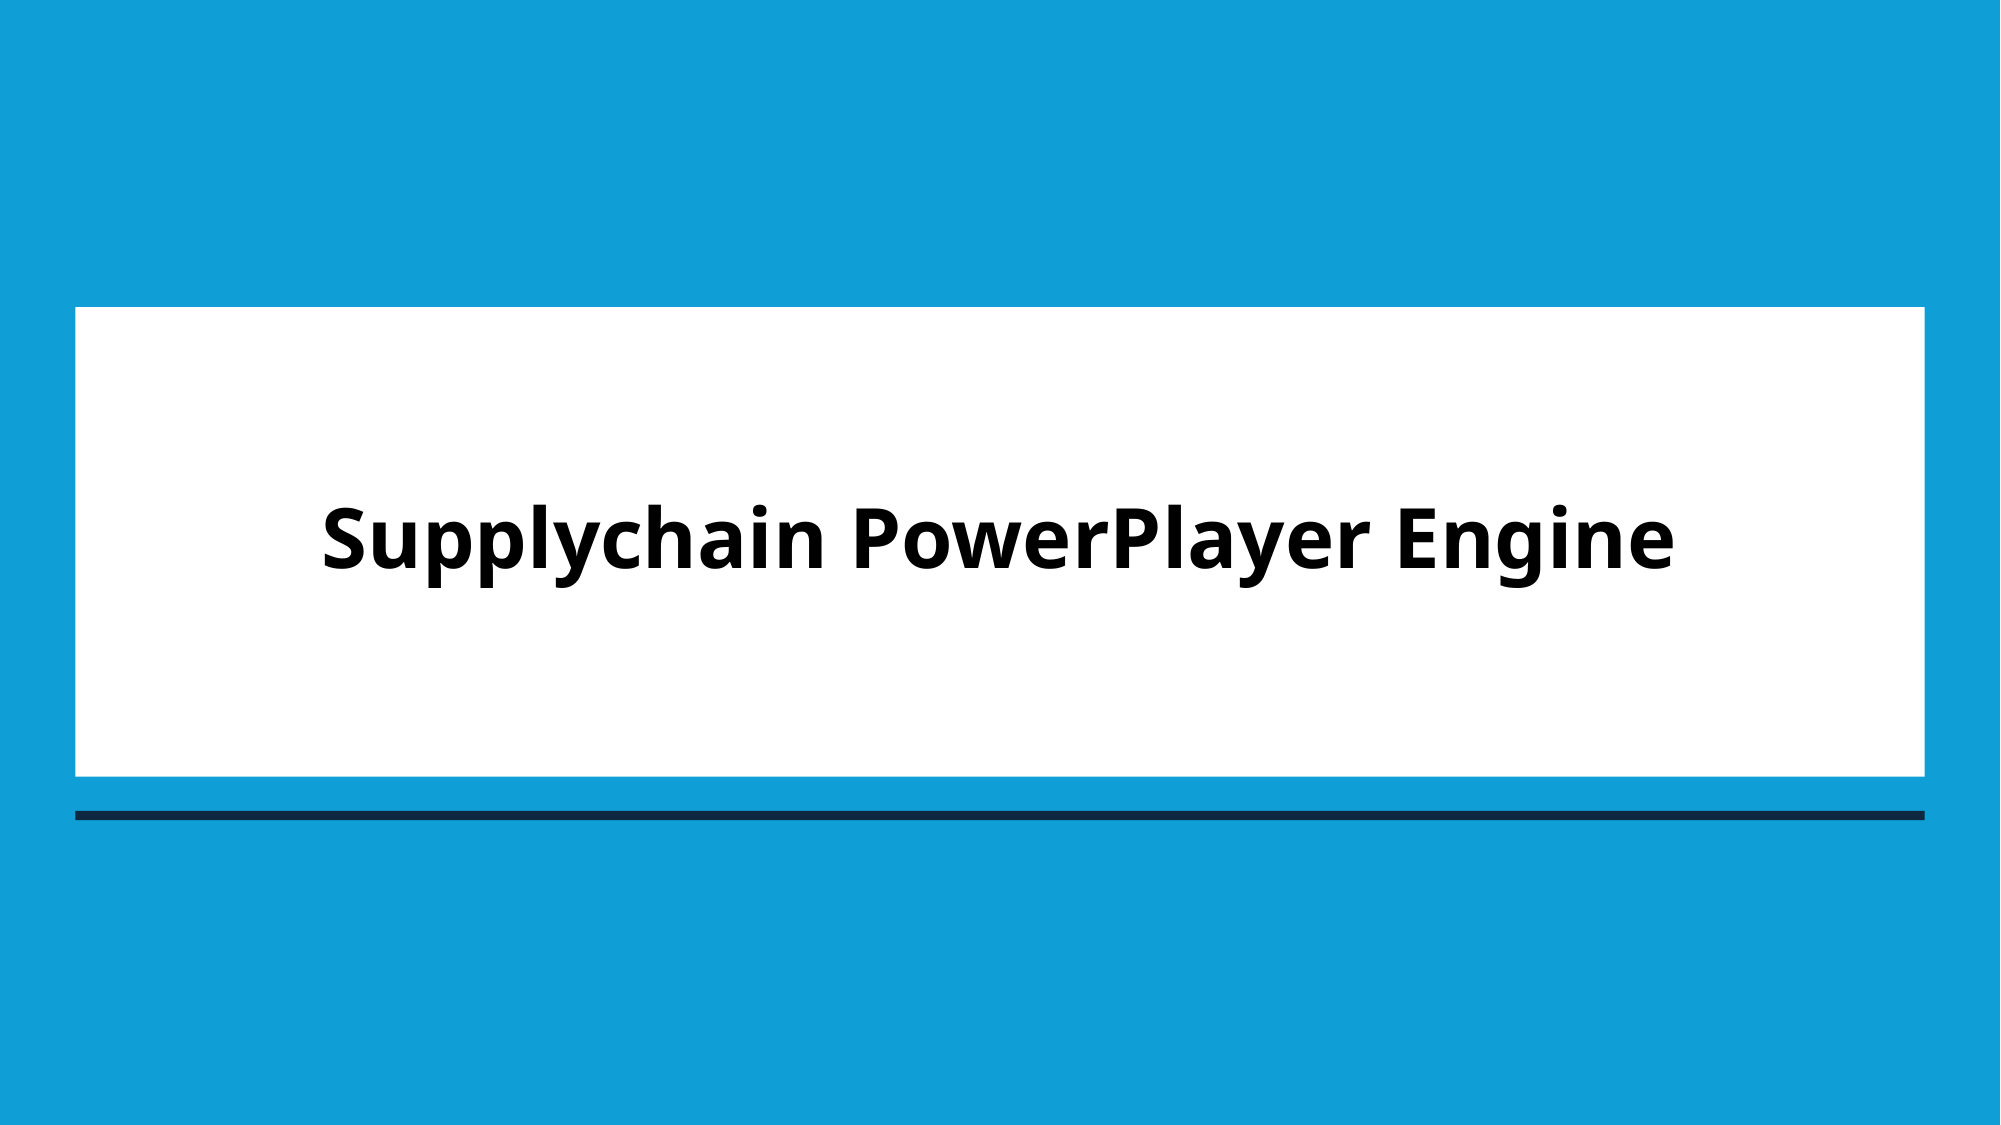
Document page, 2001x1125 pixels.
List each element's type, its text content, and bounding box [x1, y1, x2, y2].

title Supplychain PowerPlayer Engine [75, 307, 1925, 777]
